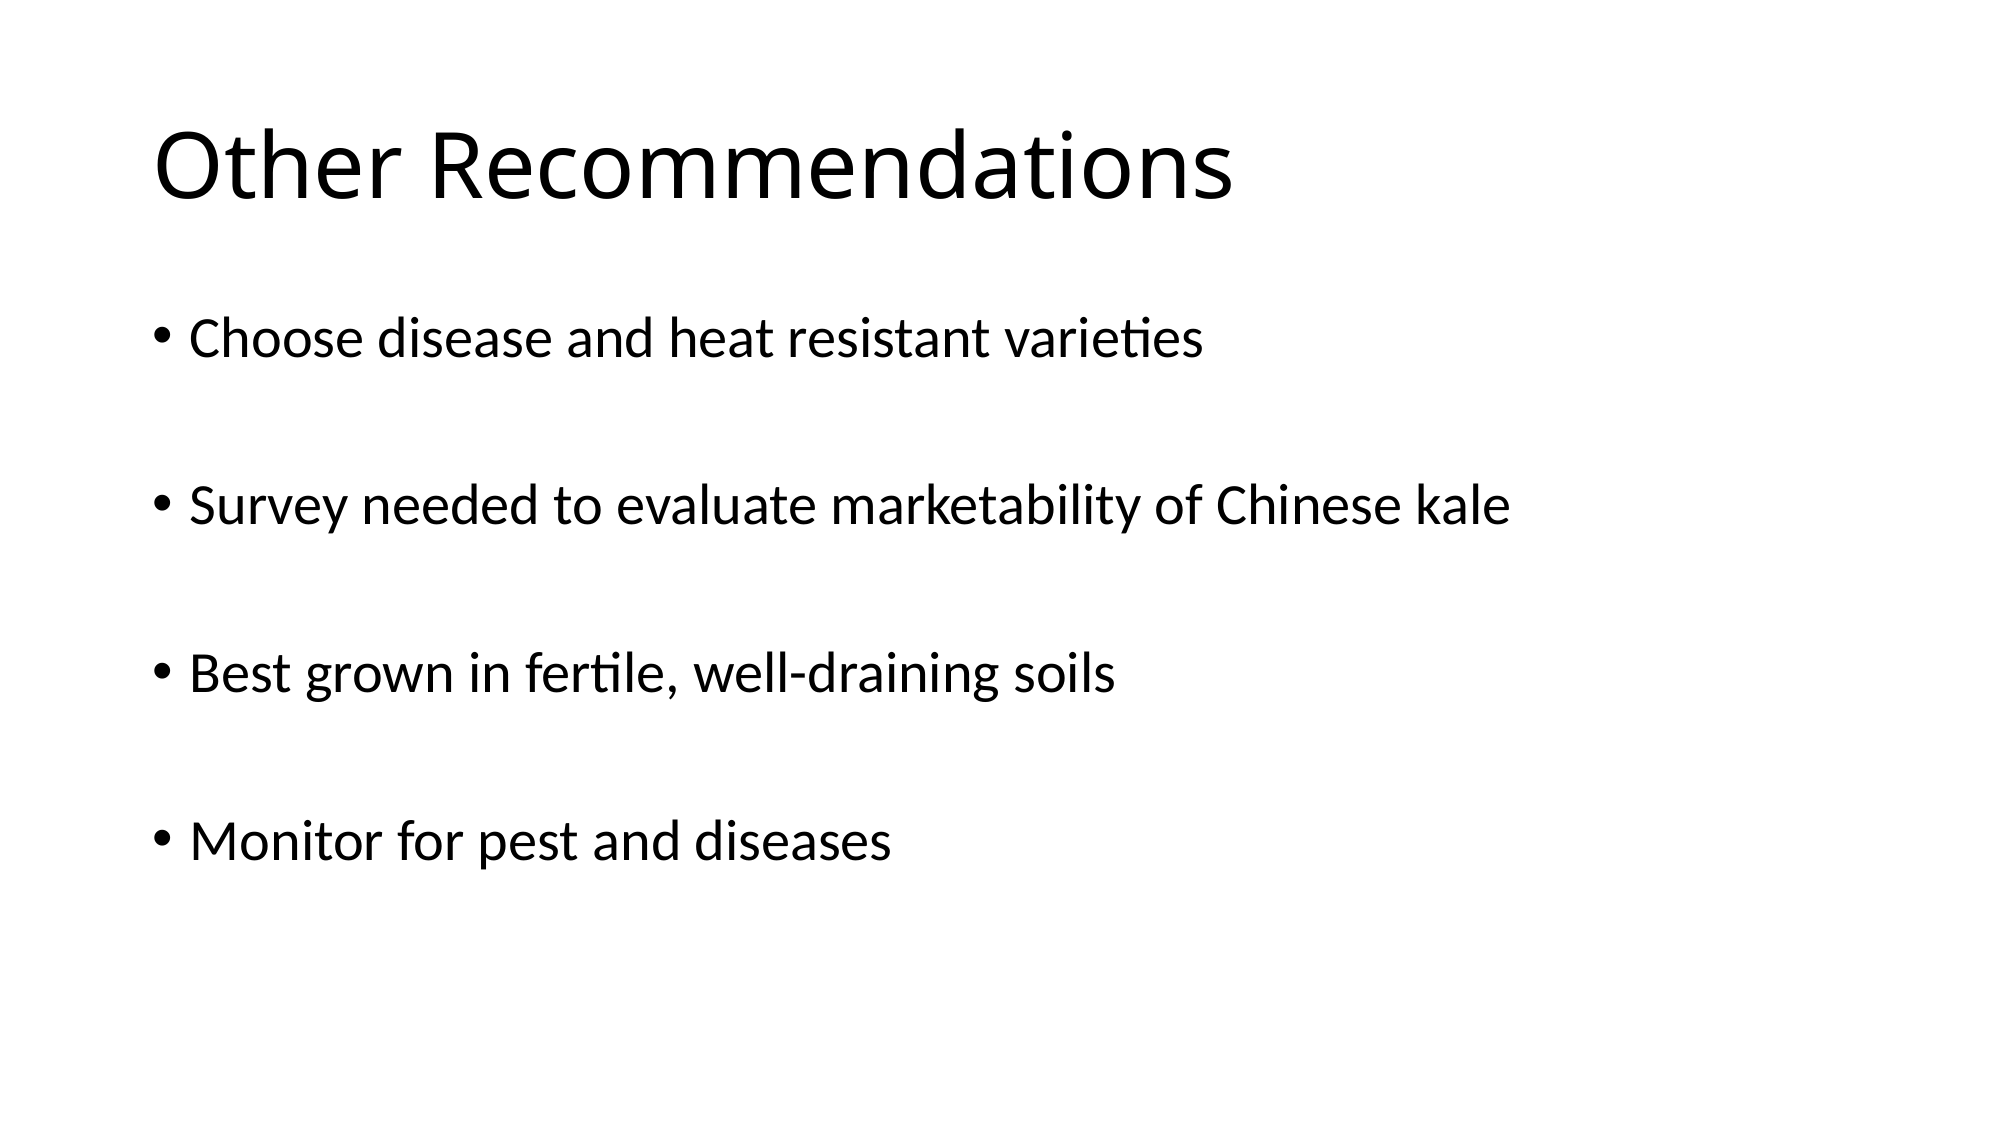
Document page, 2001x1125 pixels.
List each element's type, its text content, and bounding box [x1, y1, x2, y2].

list Choose disease and heat resistant varieties Survey needed to evaluate marketability of Chinese kale Best grown in fertile, well-draining soils Monitor for pest and diseases [137, 299, 1863, 1014]
title Other Recommendations [137, 59, 1863, 278]
